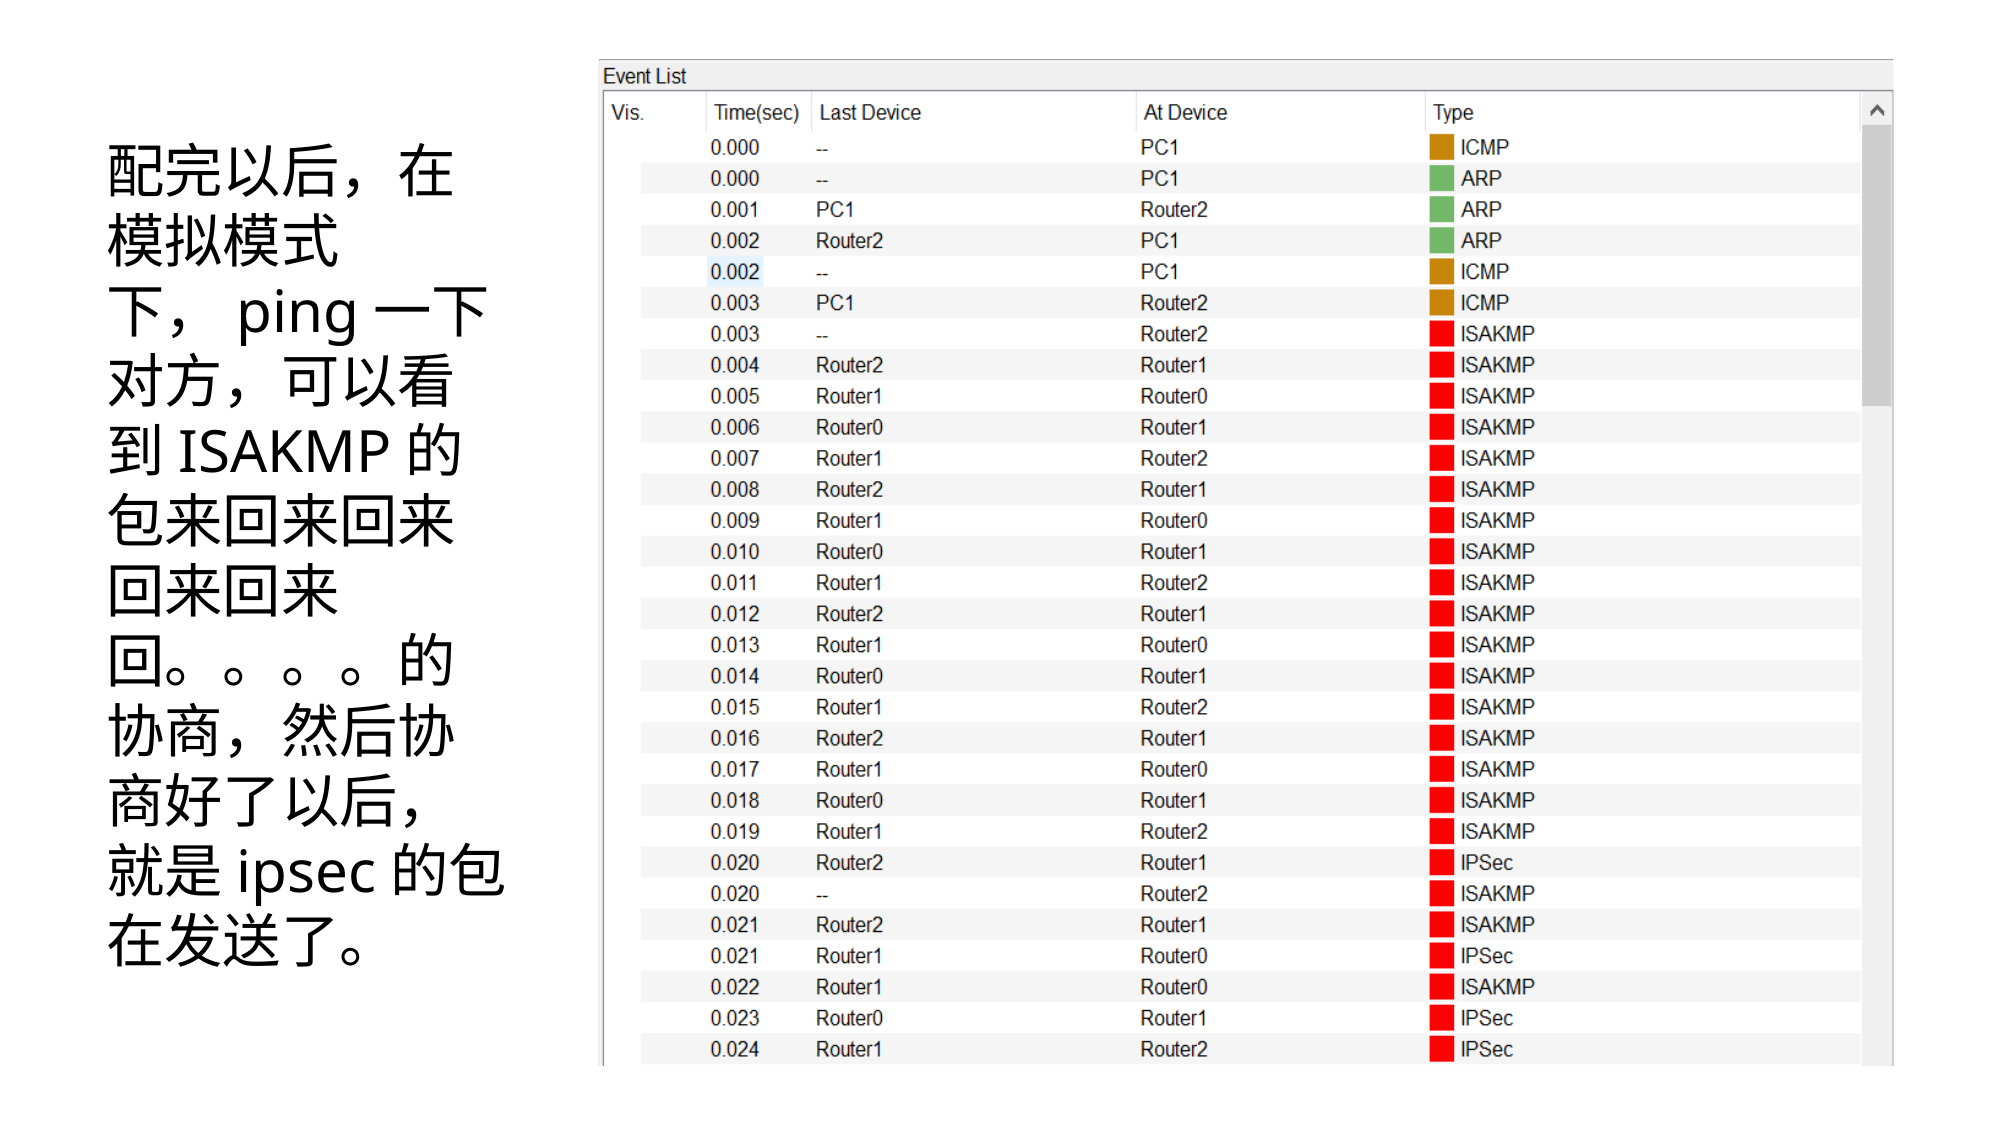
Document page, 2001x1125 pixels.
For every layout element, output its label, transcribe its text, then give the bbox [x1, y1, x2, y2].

picture [598, 59, 1894, 1066]
text_box 配完以后，在模拟模式下，ping一下对方，可以看到ISAKMP的包来回来回来回来回来回。。。。的协商，然后协商好了以后，就是ipsec的包在发送了。 [91, 126, 524, 1027]
